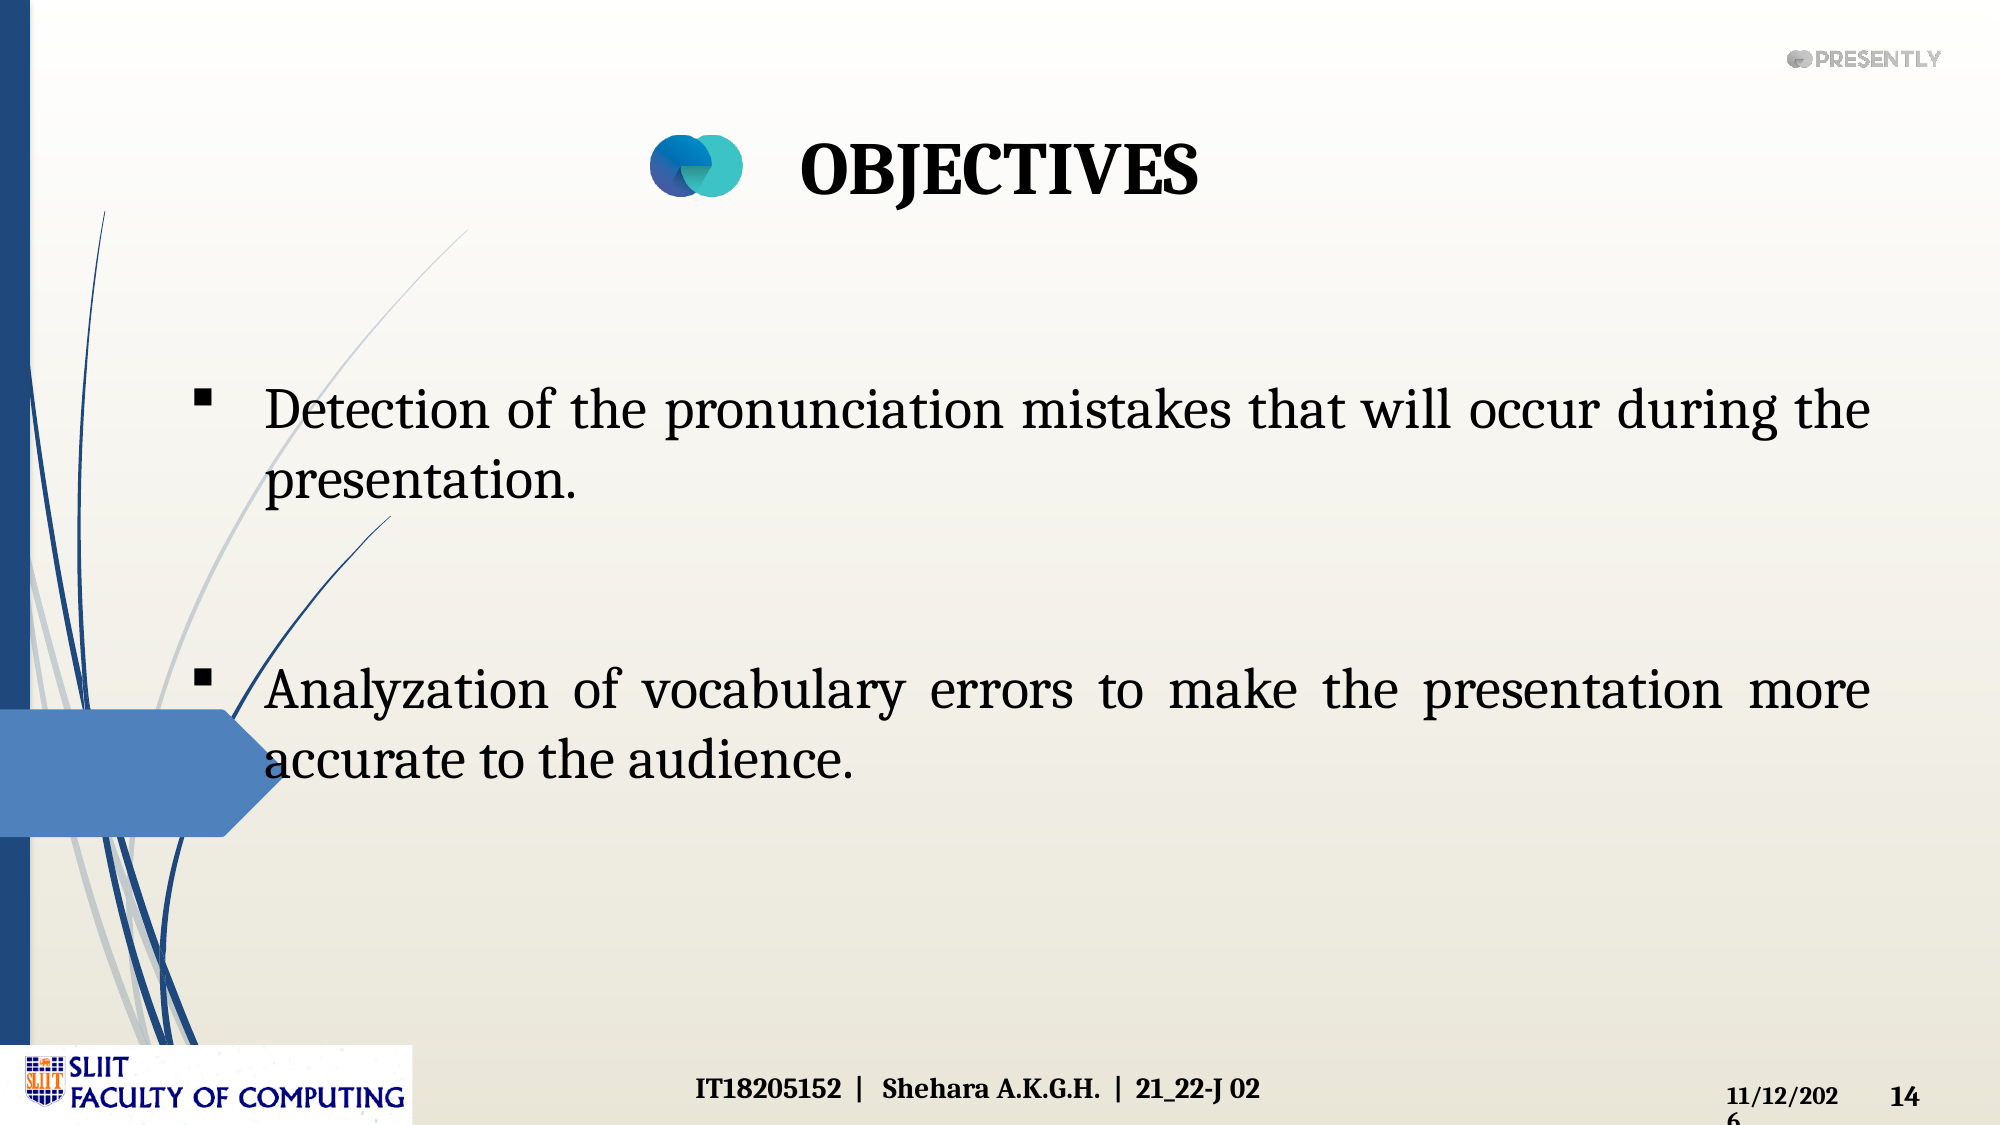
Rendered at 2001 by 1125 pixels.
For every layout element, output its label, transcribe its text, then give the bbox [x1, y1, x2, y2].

text_box Detection of the pronunciation mistakes that will occur during the presentation. Analyzation of vocabulary errors to make the presentation more accurate to the audience. [174, 362, 1888, 798]
picture [574, 44, 817, 287]
picture [1742, 0, 1986, 180]
picture [0, 1045, 413, 1125]
text_box OBJECTIVES [820, 112, 1215, 218]
text_box IT18205152 | Shehara A.K.G.H. | 21_22-J 02 [680, 1062, 1320, 1125]
